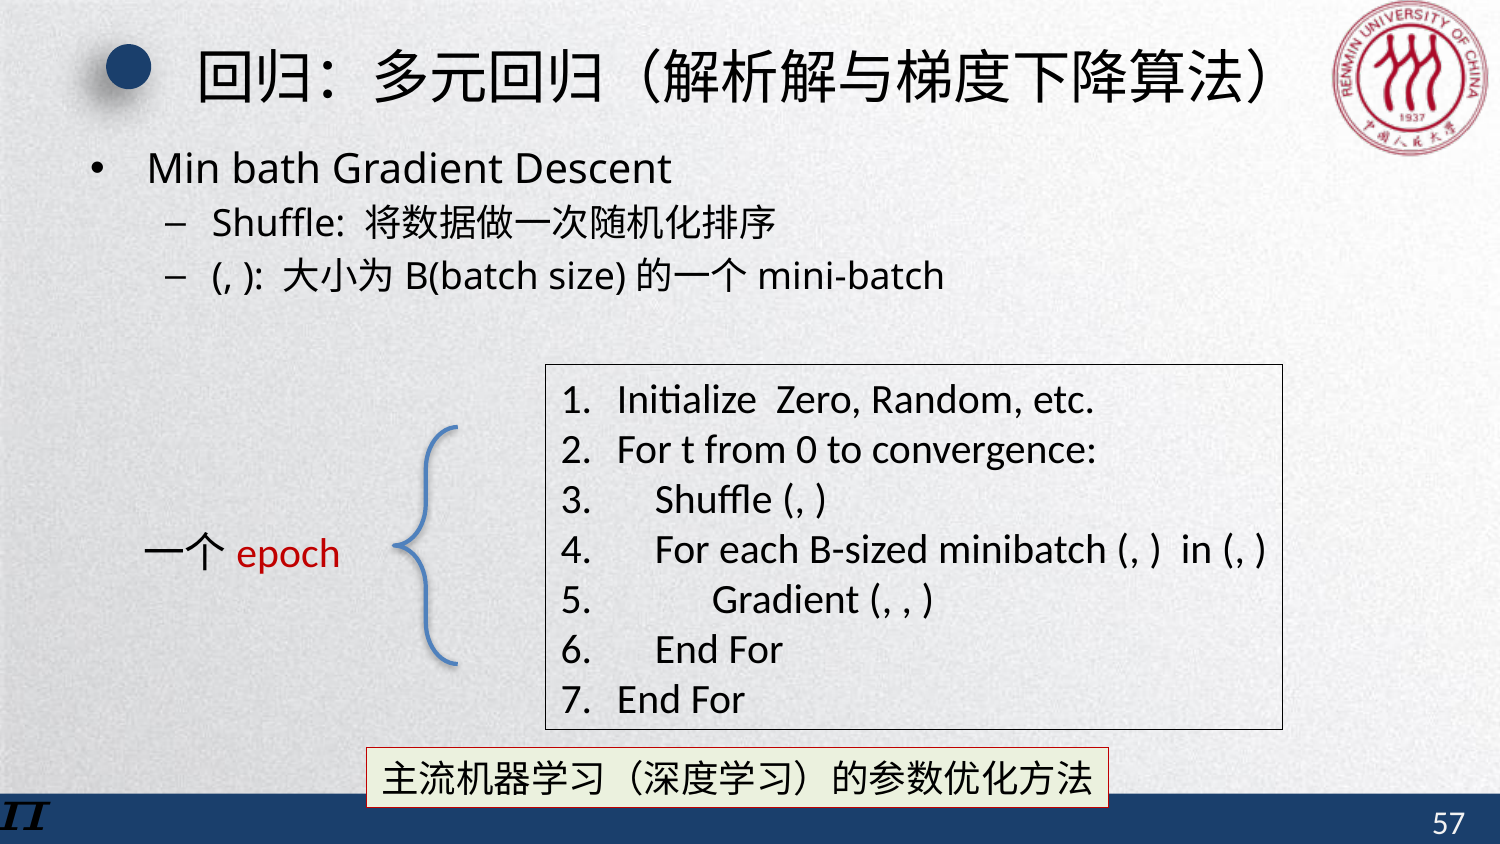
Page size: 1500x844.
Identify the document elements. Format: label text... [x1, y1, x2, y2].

text_box [391, 424, 458, 667]
title 回归：多元回归（解析解与梯度下降算法） [75, 33, 1425, 116]
text_box 主流机器学习（深度学习）的参数优化方法 [366, 747, 1109, 808]
picture [0, 0, 1500, 793]
text_box 一个epoch [128, 518, 356, 583]
